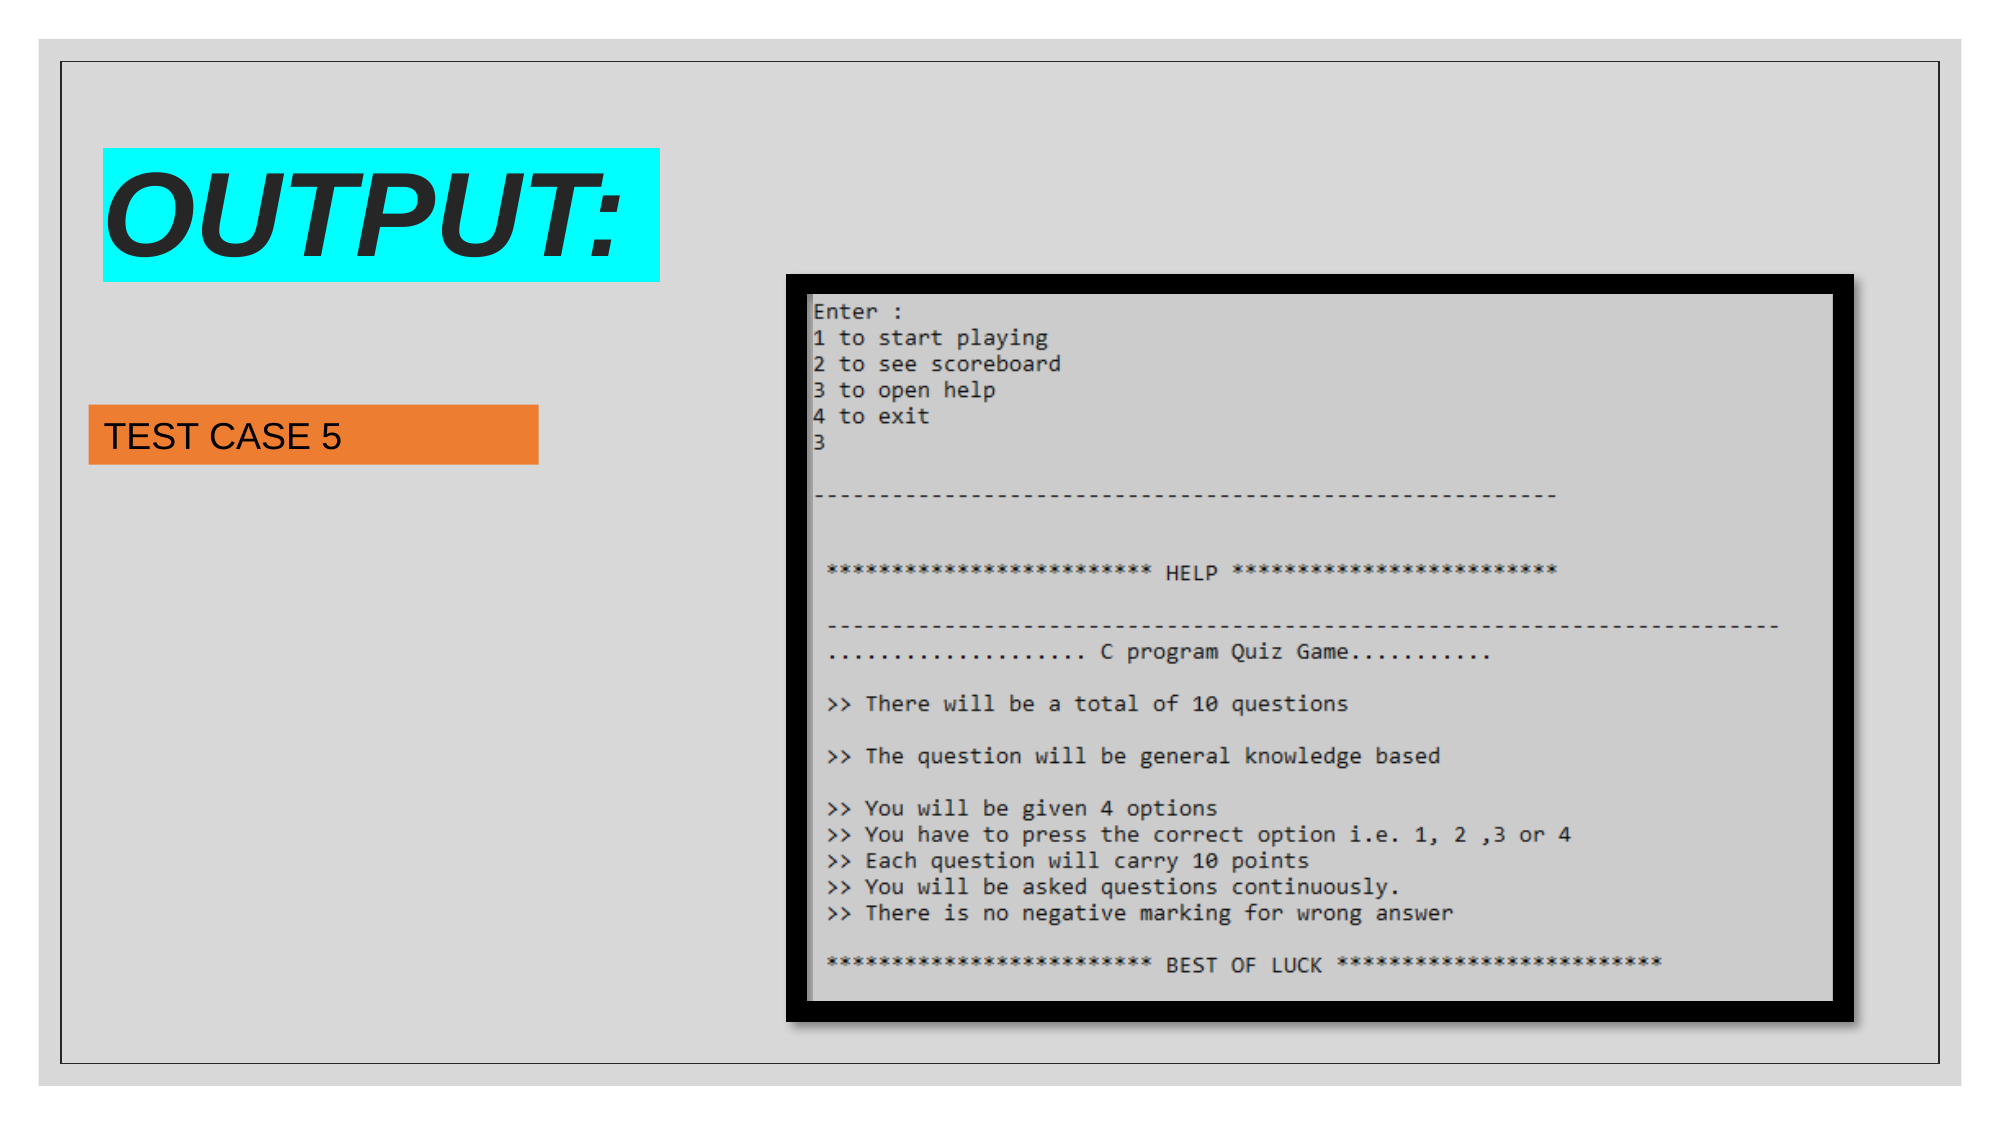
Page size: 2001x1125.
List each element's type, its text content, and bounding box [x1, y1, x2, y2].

title OUTPUT: [87, 105, 795, 331]
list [806, 294, 1833, 1002]
text_box TEST CASE 5 [88, 404, 539, 465]
